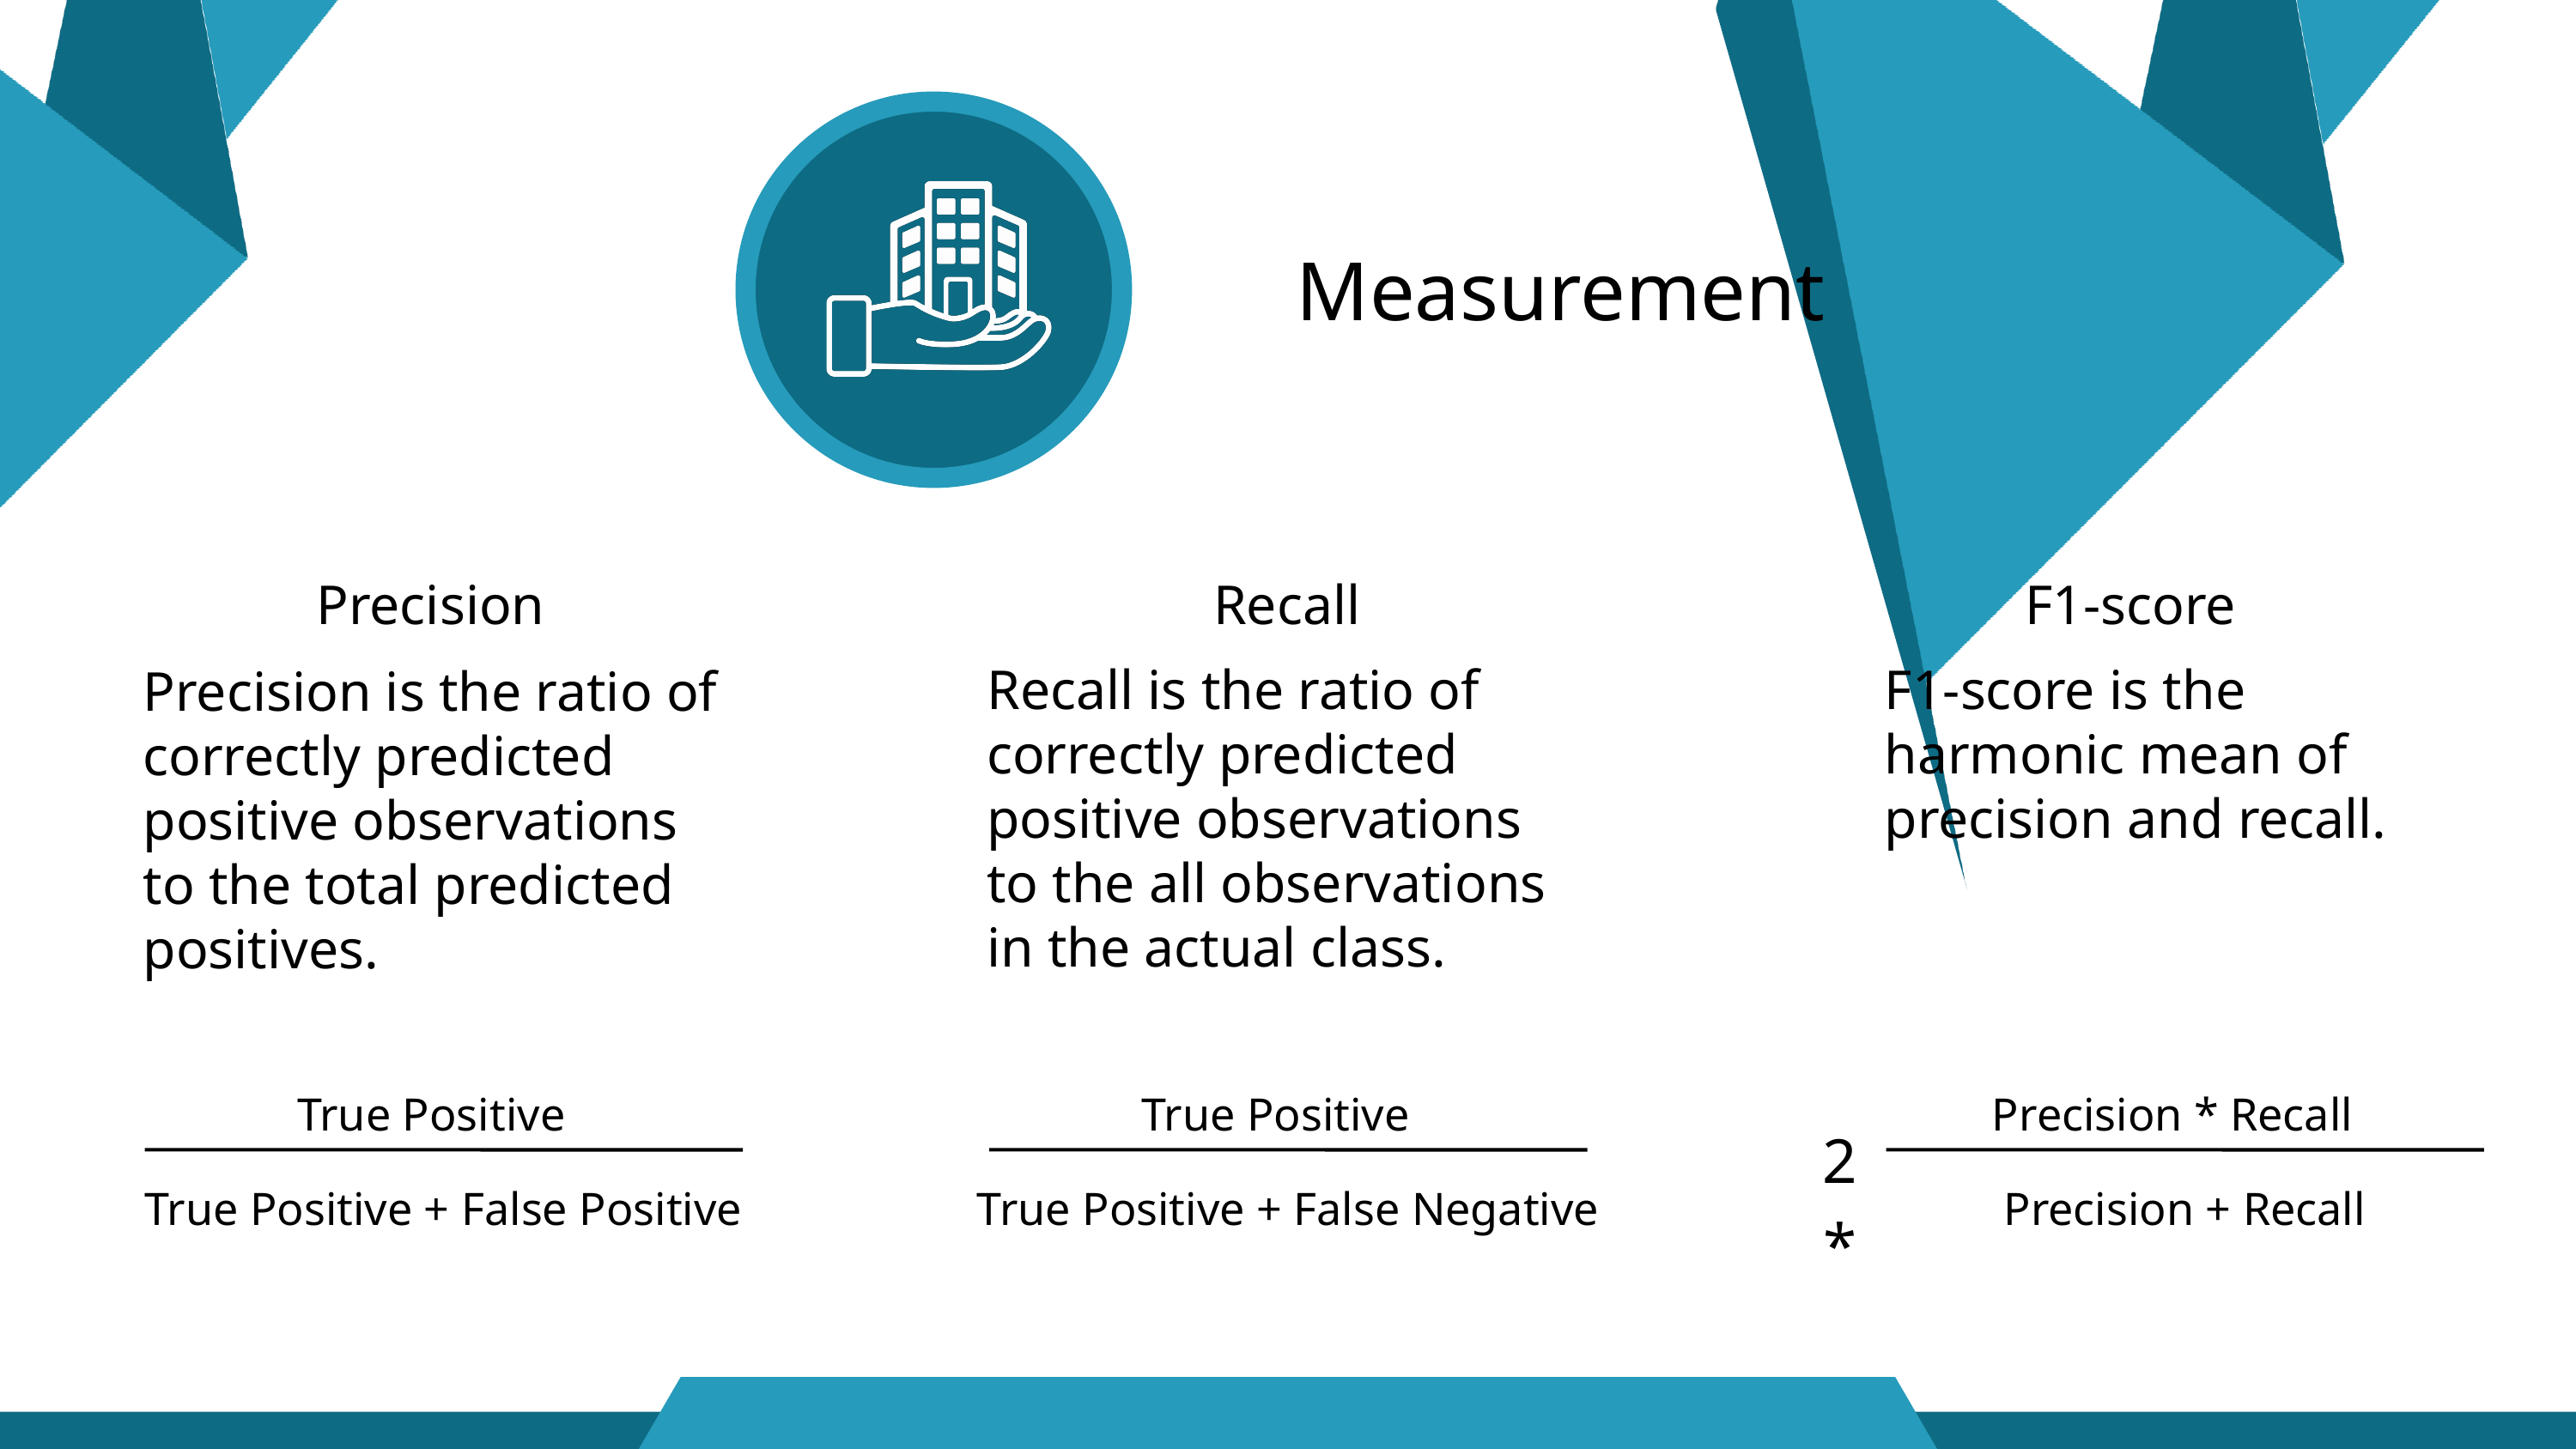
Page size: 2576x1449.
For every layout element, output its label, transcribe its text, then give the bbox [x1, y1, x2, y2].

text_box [0, 1411, 566, 1449]
text_box F1-score [1872, 560, 2390, 636]
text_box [975, 1081, 1601, 1229]
text_box [1713, 0, 2576, 1084]
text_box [1871, 1081, 2498, 1229]
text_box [131, 1081, 756, 1229]
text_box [571, 1376, 2004, 1449]
text_box Recall is the ratio of correctly predicted positive observations to the all observations in the actual class. [987, 655, 1588, 979]
text_box Recall [987, 560, 1588, 636]
text_box Precision is the ratio of correctly predicted positive observations to the total predicted positives. [143, 657, 744, 979]
text_box [0, 0, 856, 1093]
text_box F1-score is the harmonic mean of precision and recall. [1884, 655, 2486, 850]
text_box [2011, 1411, 2576, 1449]
text_box 2* [1807, 1110, 1873, 1281]
text_box Measurement [1187, 223, 1935, 337]
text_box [744, 101, 1122, 478]
text_box Precision [144, 560, 717, 636]
